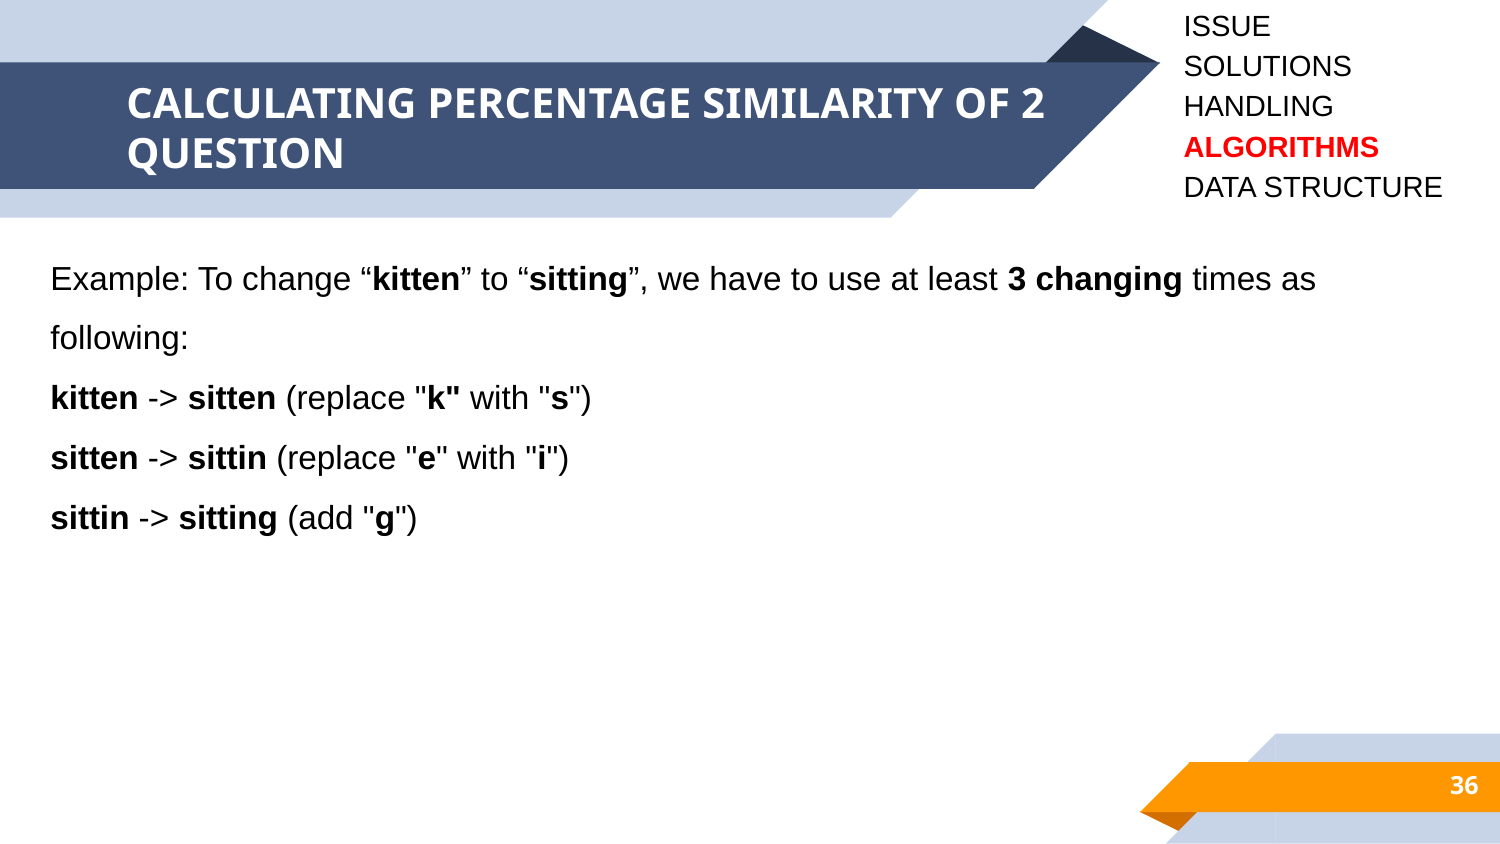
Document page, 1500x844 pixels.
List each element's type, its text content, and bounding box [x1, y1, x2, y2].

text_box Example: To change “kitten” to “sitting”, we have to use at least 3 changing times as following: kitten -> sitten (replace "k" with "s") sitten -> sittin (replace "e" with "i") sittin -> sitting (add "g") [35, 229, 1455, 601]
slide_number ‹#› [1249, 760, 1494, 813]
text_box ISSUE SOLUTIONS HANDLING ALGORITHMS DATA STRUCTURE [1168, 0, 1468, 209]
title CALCULATING PERCENTAGE SIMILARITY OF 2 QUESTION [111, 64, 1126, 190]
